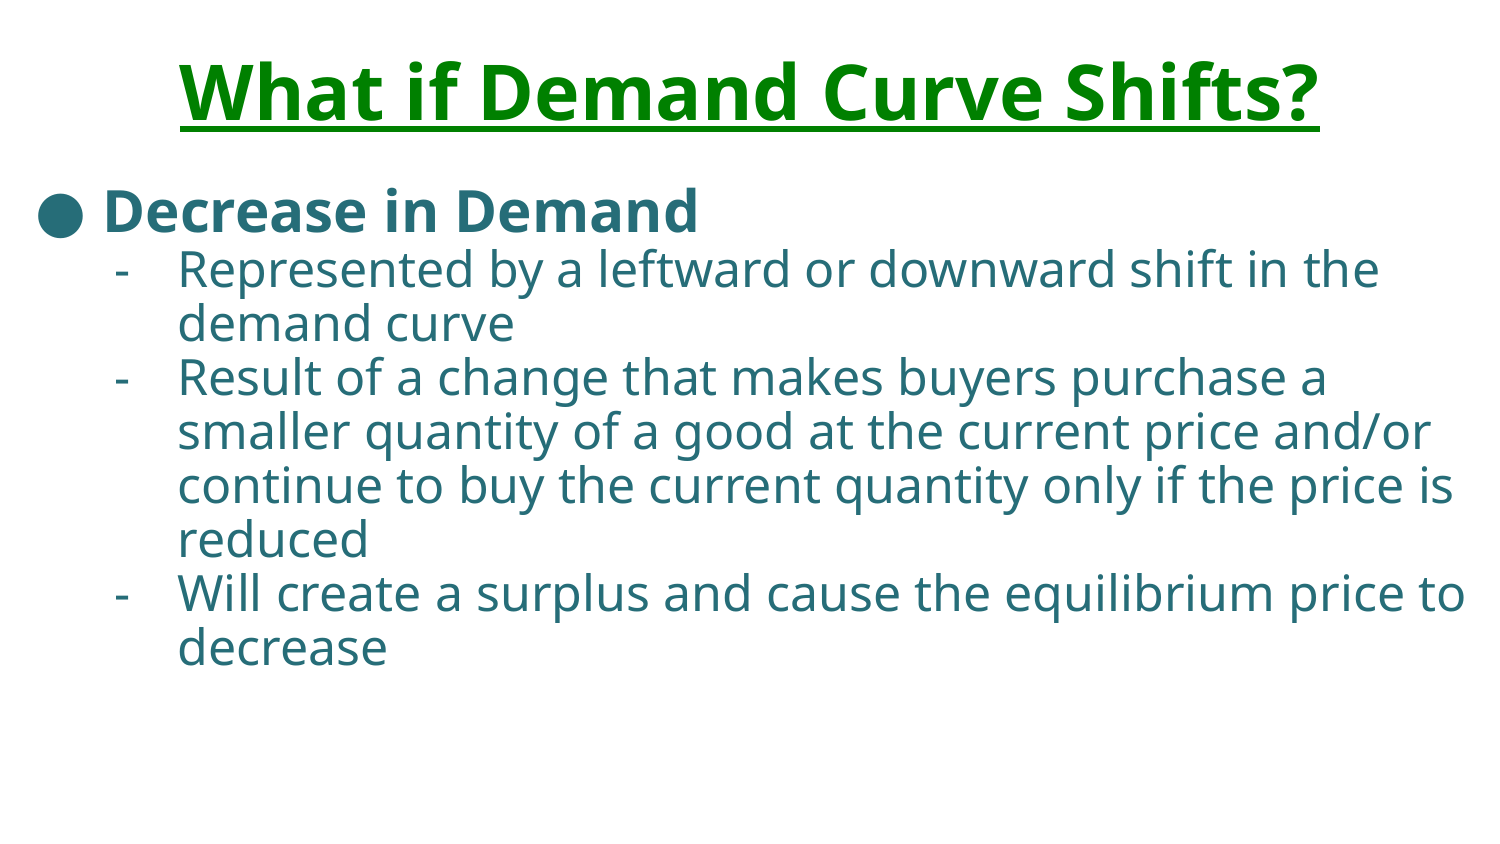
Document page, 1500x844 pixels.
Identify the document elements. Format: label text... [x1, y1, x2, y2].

text_box Decrease in Demand Represented by a leftward or downward shift in the demand curve Result of a change that makes buyers purchase a smaller quantity of a good at the current price and/or continue to buy the current quantity only if the price is reduced Will create a surplus and cause the equilibrium price to decrease [12, 156, 1488, 713]
title What if Demand Curve Shifts? [24, 18, 1475, 156]
